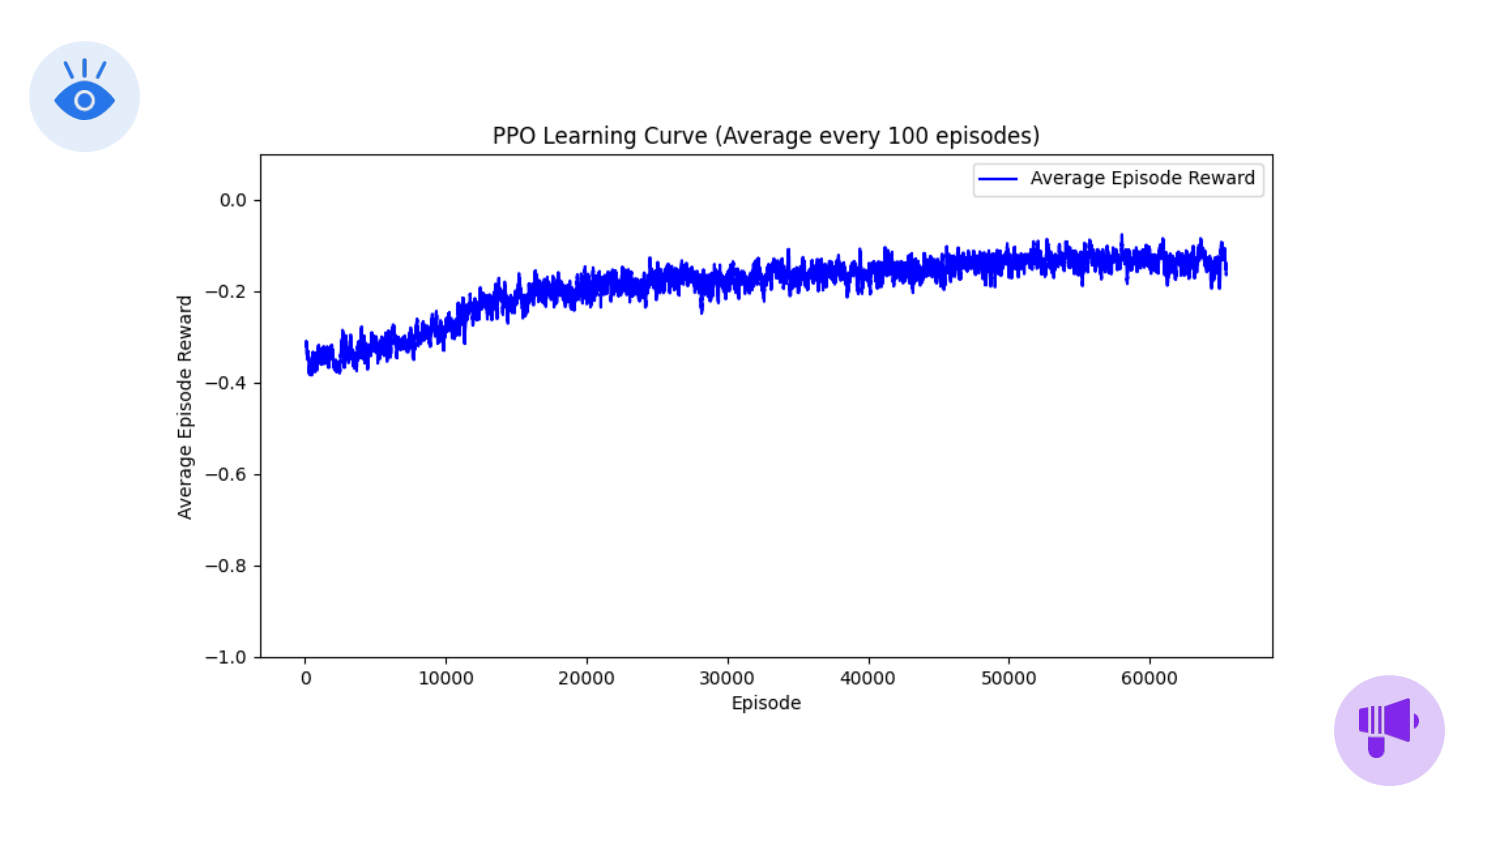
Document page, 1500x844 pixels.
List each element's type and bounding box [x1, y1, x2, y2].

picture [29, 41, 1445, 786]
